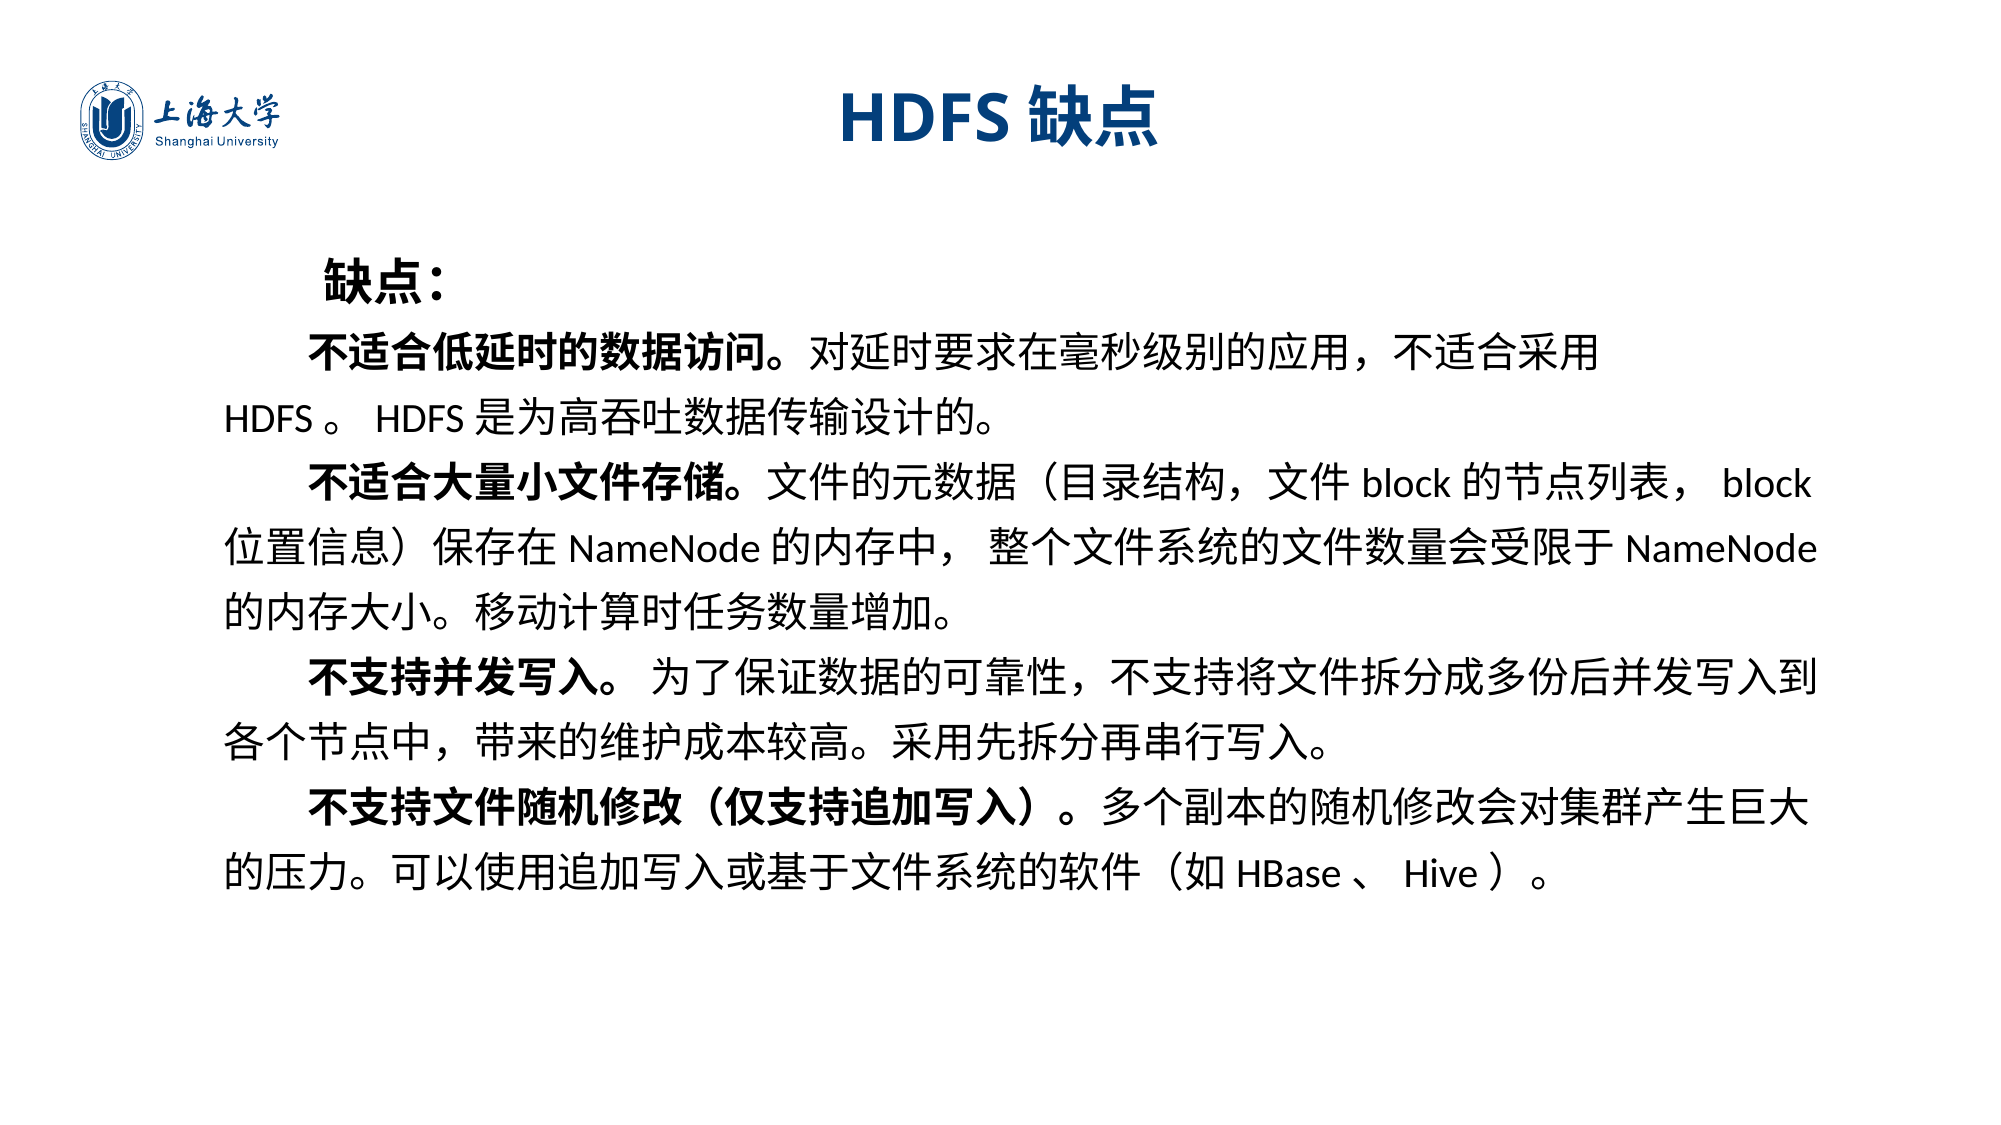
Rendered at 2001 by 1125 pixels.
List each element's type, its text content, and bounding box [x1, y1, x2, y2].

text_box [80, 80, 280, 161]
text_box HDFS缺点 [822, 27, 1176, 163]
text_box 缺点： 不适合低延时的数据访问。对延时要求在毫秒级别的应用，不适合采用HDFS。HDFS是为高吞吐数据传输设计的。 不适合大量小文件存储。文件的元数据（目录结构，文件block的节点列表，block位置信息）保存在NameNode的内存中， 整个文件系统的文件数量会受限于NameNode的内存大小。移动计算时任务数量增加。 不支持并发写入。 为了保证数据的可靠性，不支持将文件拆分成多份后并发写入到各个节点中，带来的维护成本较高。采用先拆分再串行写入。 不支持文件随机修改（仅支持追加写入）。多个副本的随机修改会对集群产生巨大的压力。可以使用追加写入或基于文件系统的软件（如HBase、Hive）。 [209, 225, 1846, 903]
